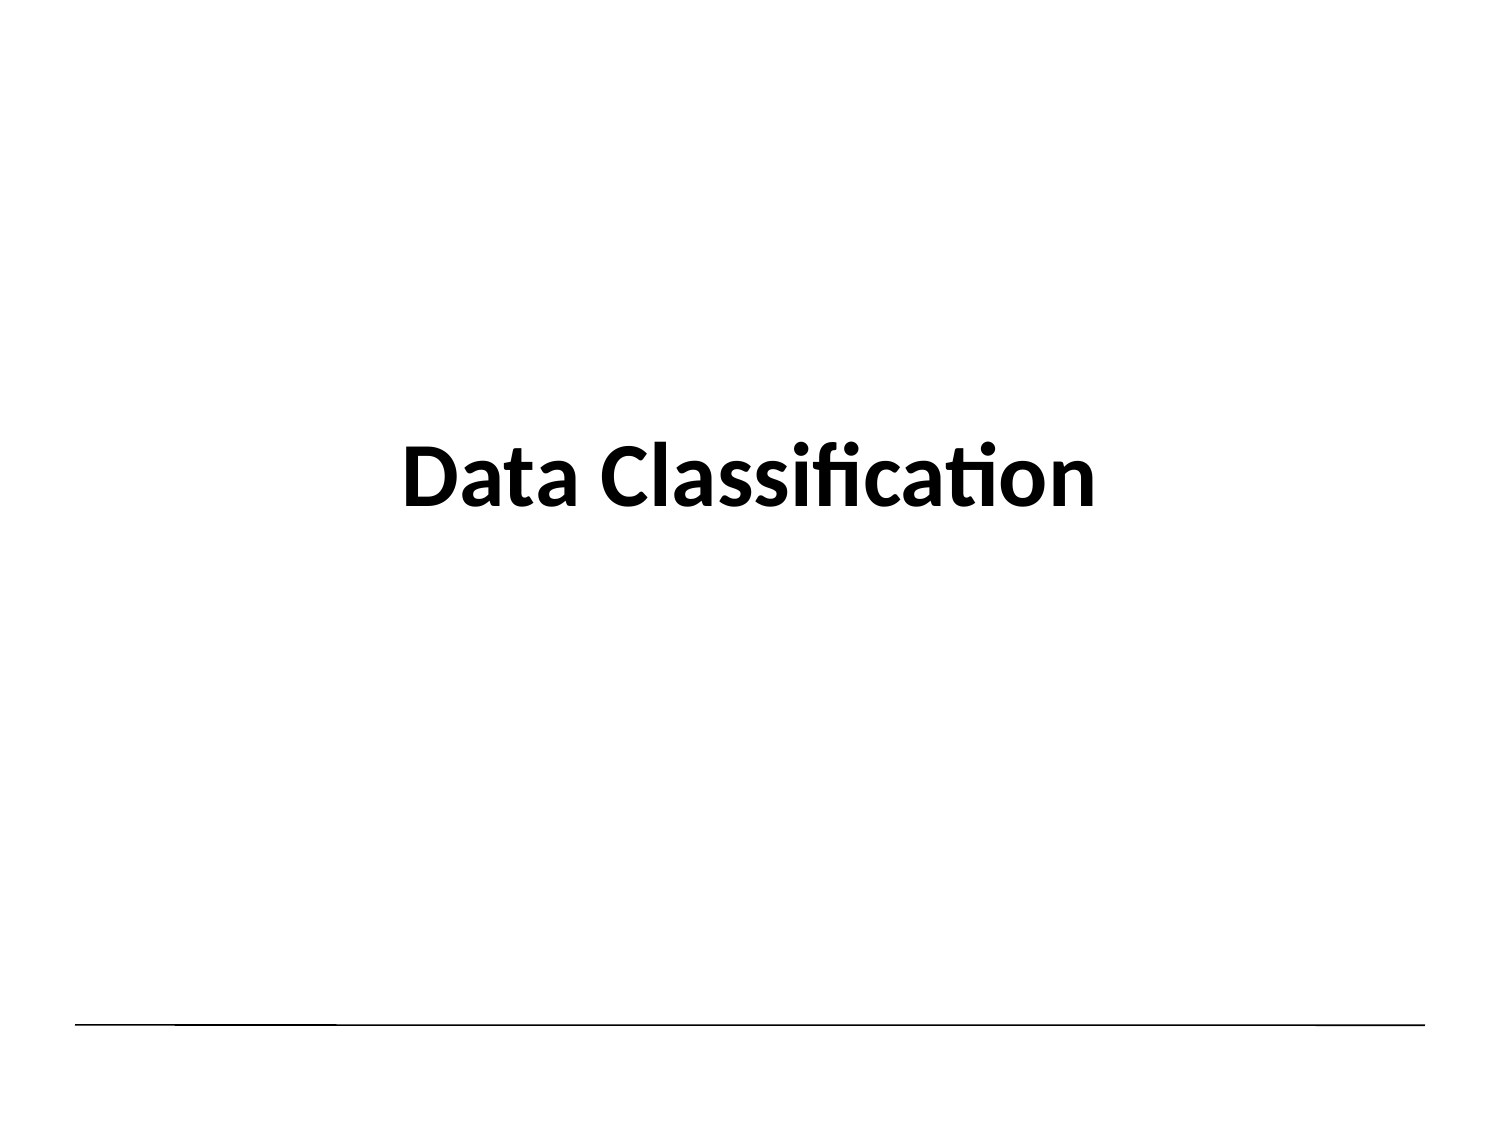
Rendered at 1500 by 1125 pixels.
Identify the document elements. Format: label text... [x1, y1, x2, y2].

title Data Classification [112, 349, 1388, 591]
